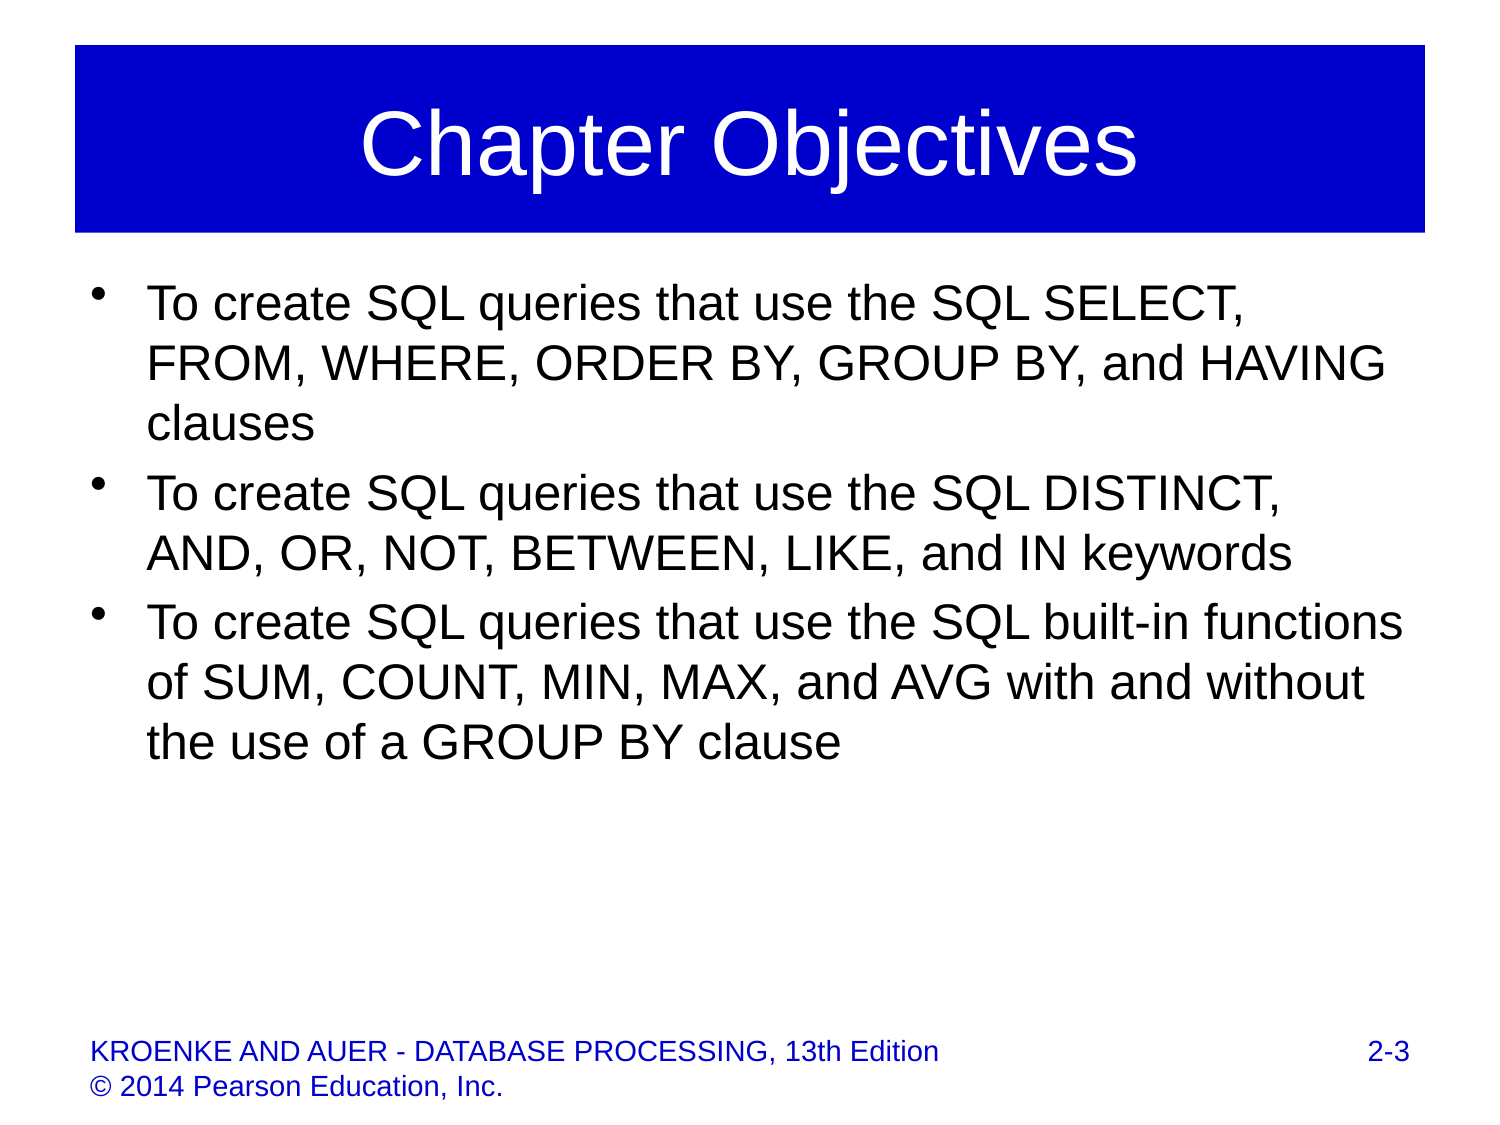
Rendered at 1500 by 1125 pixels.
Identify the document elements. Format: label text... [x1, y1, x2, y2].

slide_number 2-3 [1249, 1024, 1426, 1103]
title Chapter Objectives [74, 44, 1426, 233]
footer KROENKE AND AUER - DATABASE PROCESSING, 13th Edition © 2014 Pearson Education, Inc. [74, 1024, 976, 1104]
list To create SQL queries that use the SQL SELECT, FROM, WHERE, ORDER BY, GROUP BY, and HAVING clauses To create SQL queries that use the SQL DISTINCT, AND, OR, NOT, BETWEEN, LIKE, and IN keywords To create SQL queries that use the SQL built-in functions of SUM, COUNT, MIN, MAX, and AVG with and without the use of a GROUP BY clause [74, 262, 1426, 1006]
